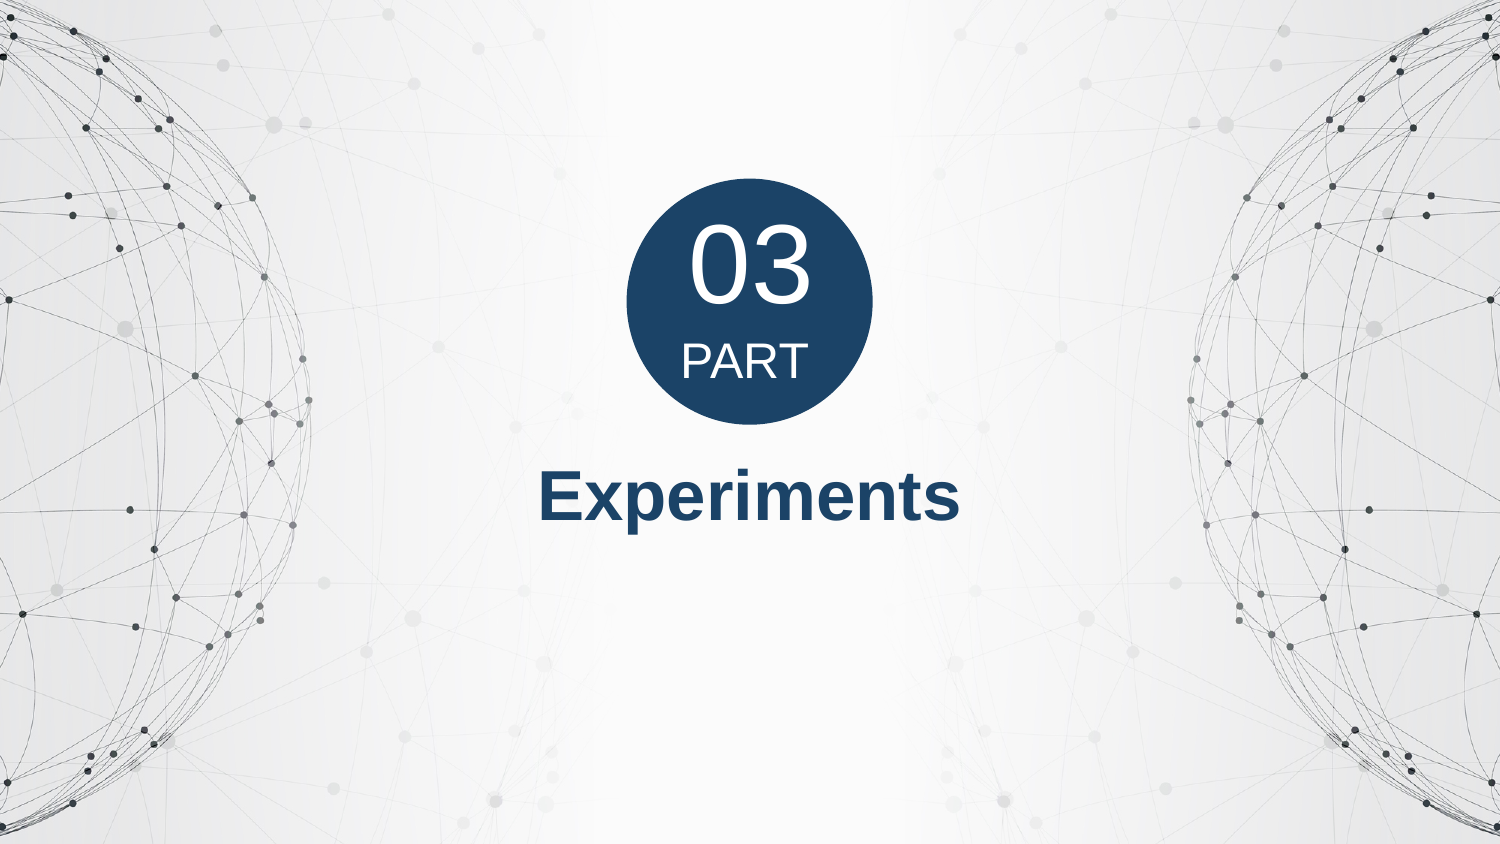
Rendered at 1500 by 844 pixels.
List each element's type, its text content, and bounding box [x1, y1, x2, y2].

text_box 03 PART [609, 258, 894, 395]
text_box Experiments [407, 444, 1092, 541]
picture [0, 0, 1500, 844]
text_box [633, 177, 866, 258]
text_box [667, 395, 832, 426]
